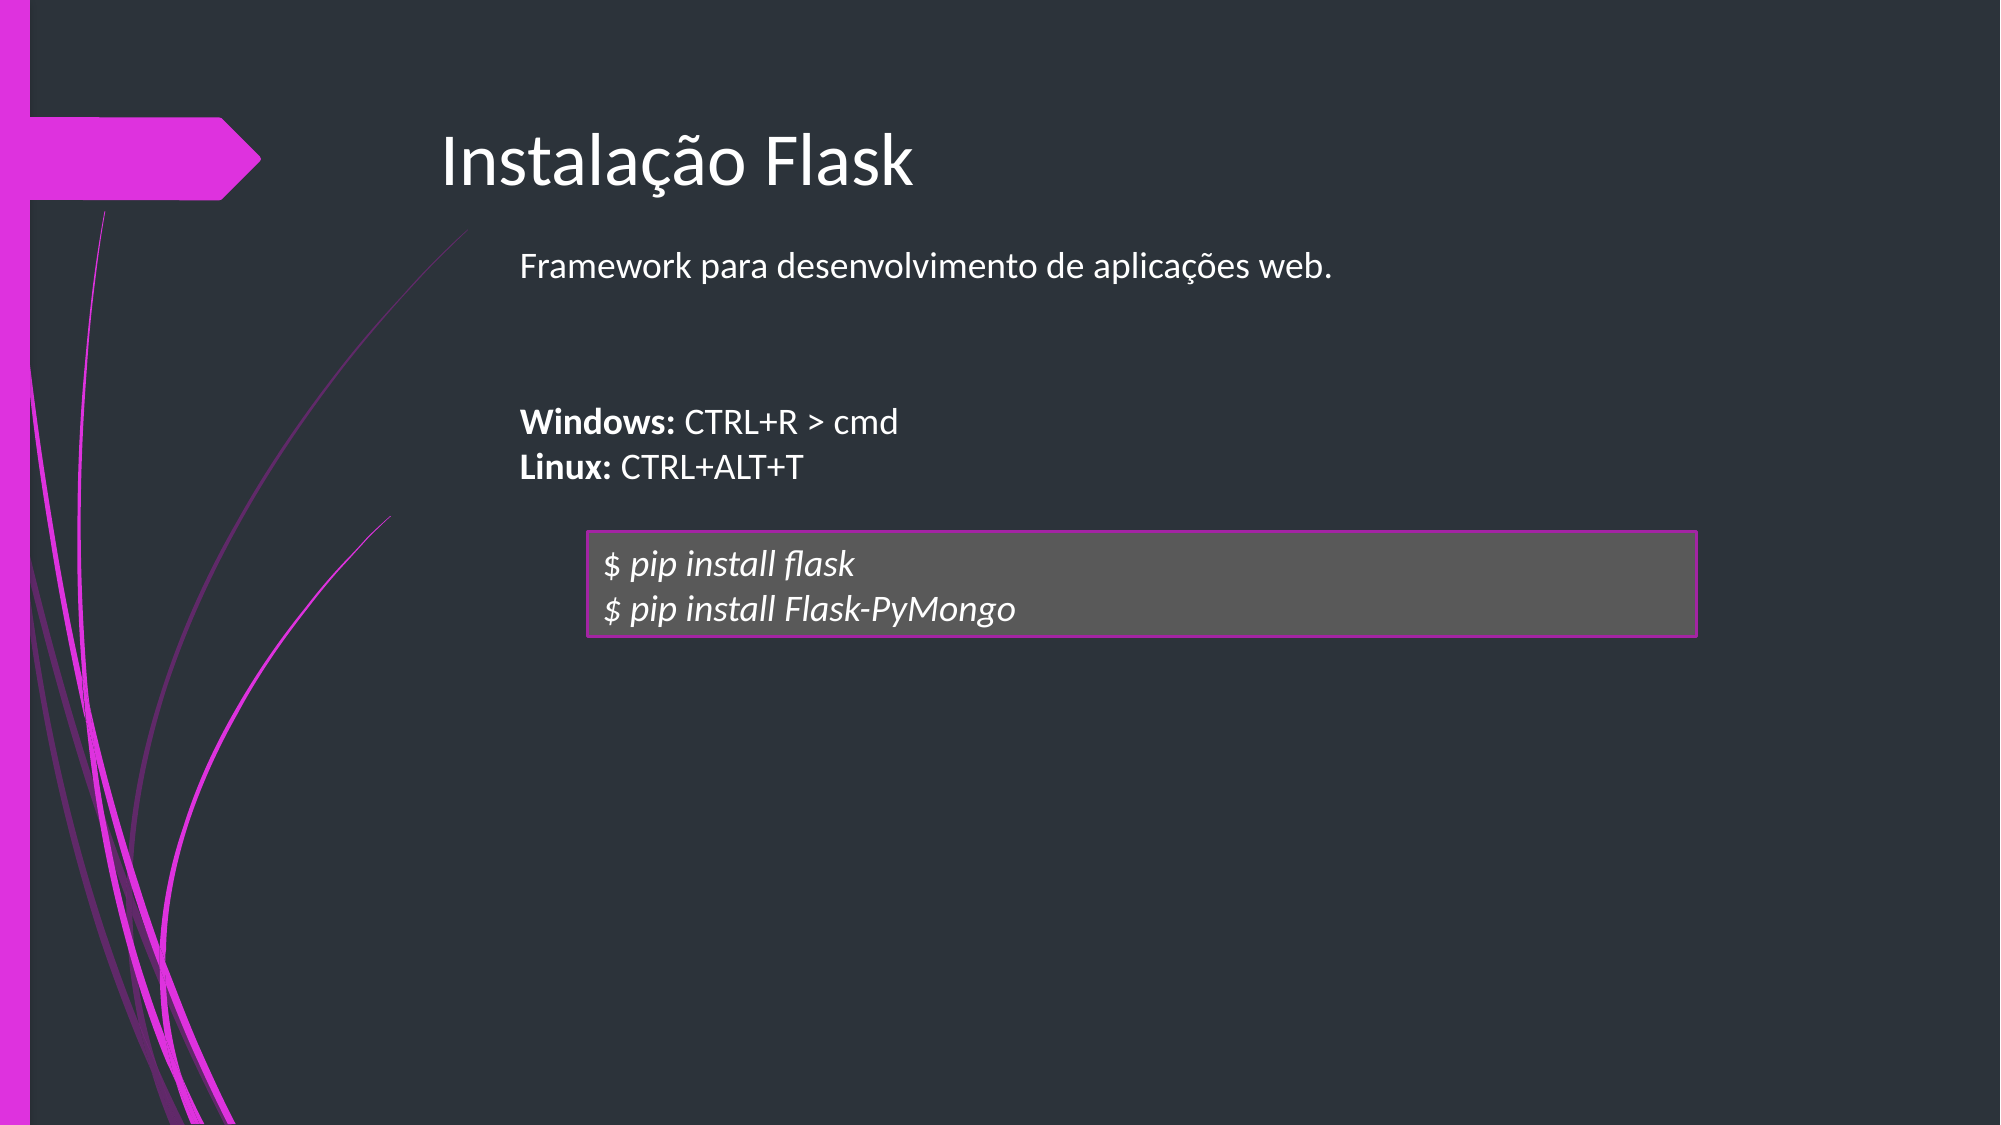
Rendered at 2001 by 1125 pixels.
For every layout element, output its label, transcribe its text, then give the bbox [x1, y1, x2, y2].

text_box $ pip install flask $ pip install Flask-PyMongo [587, 531, 1697, 637]
title Instalação Flask [425, 102, 1888, 313]
text_box Windows: CTRL+R > cmd Linux: CTRL+ALT+T [505, 389, 1752, 495]
text_box Framework para desenvolvimento de aplicações web. [505, 233, 1752, 293]
